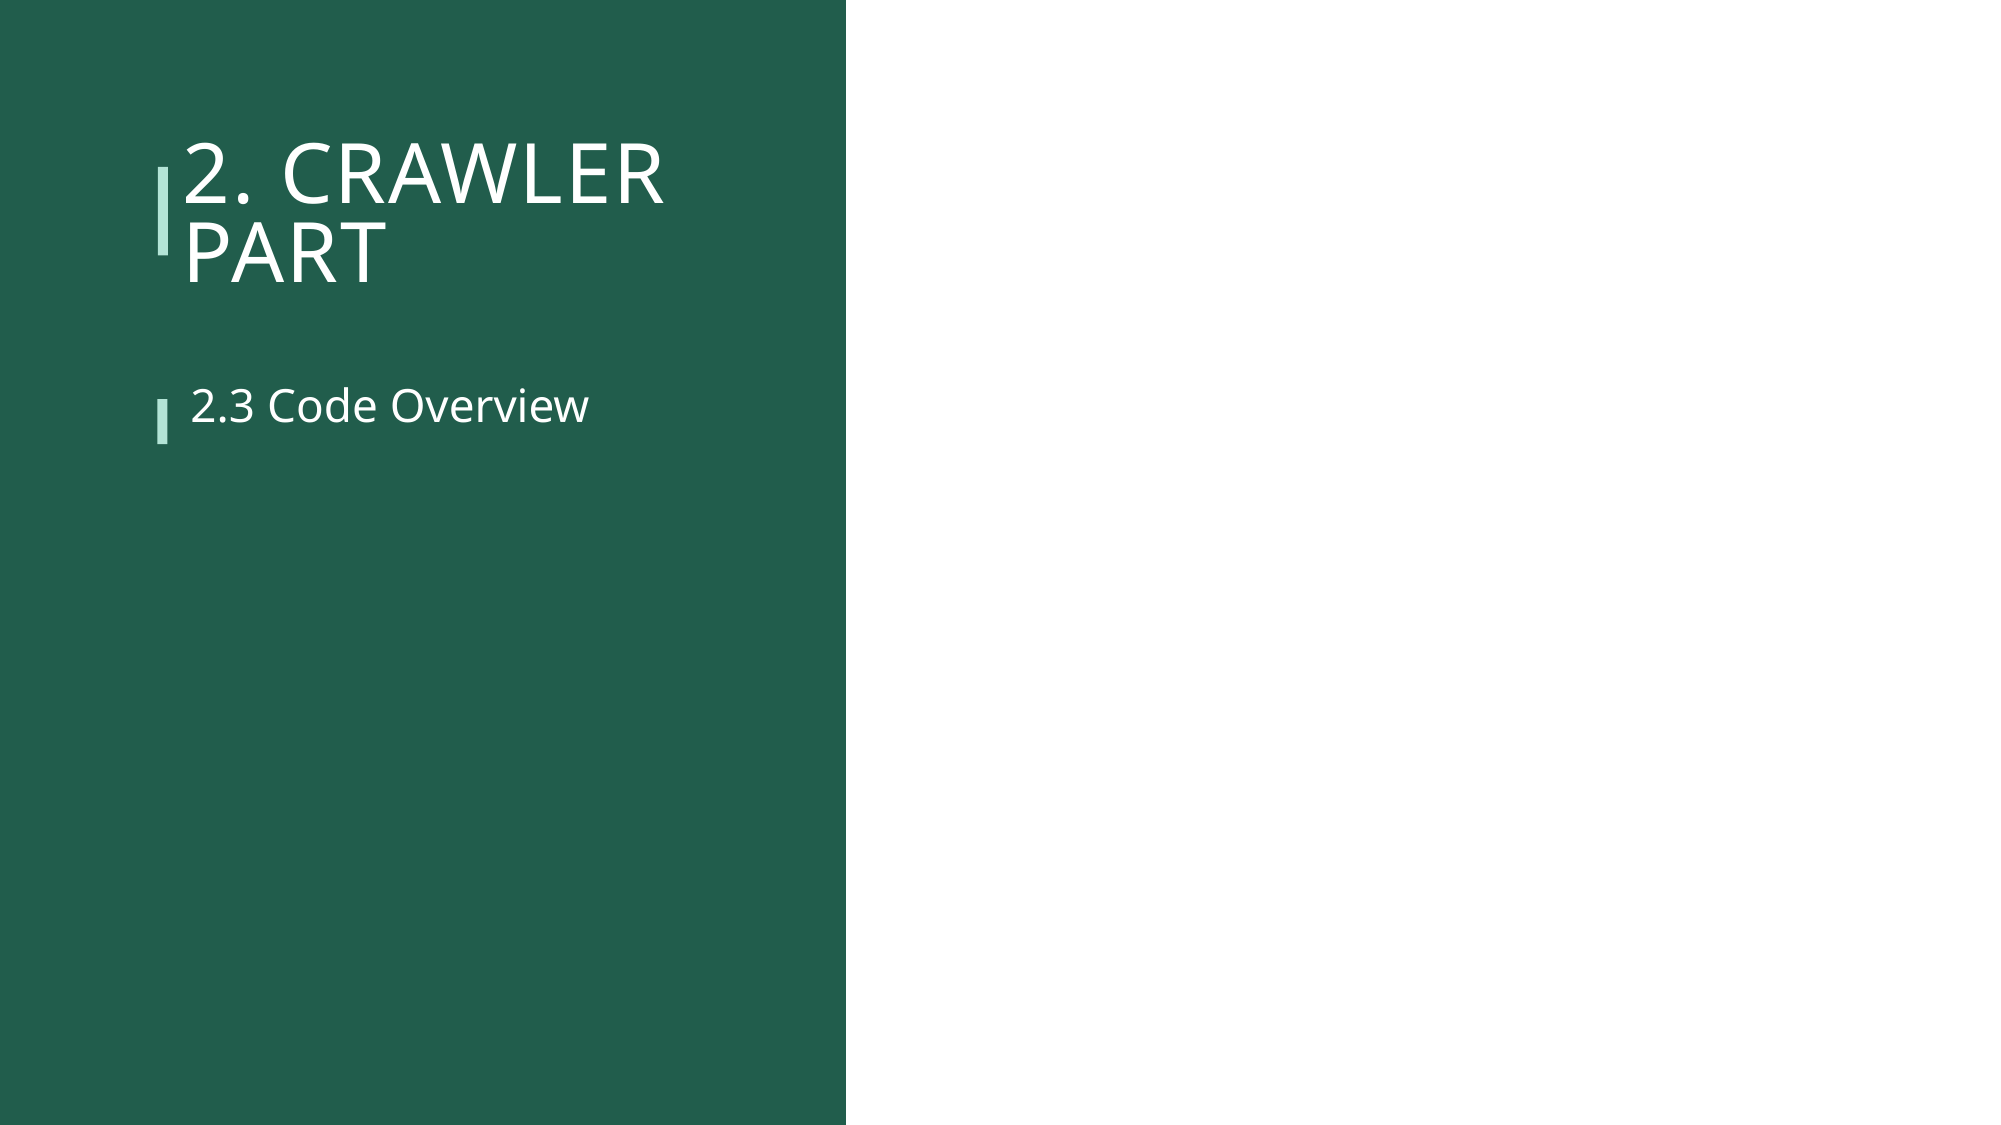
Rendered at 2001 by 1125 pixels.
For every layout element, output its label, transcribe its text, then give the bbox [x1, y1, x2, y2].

title 2. Crawler Part [168, 96, 795, 342]
list 2.3 Code Overview [168, 375, 810, 1035]
